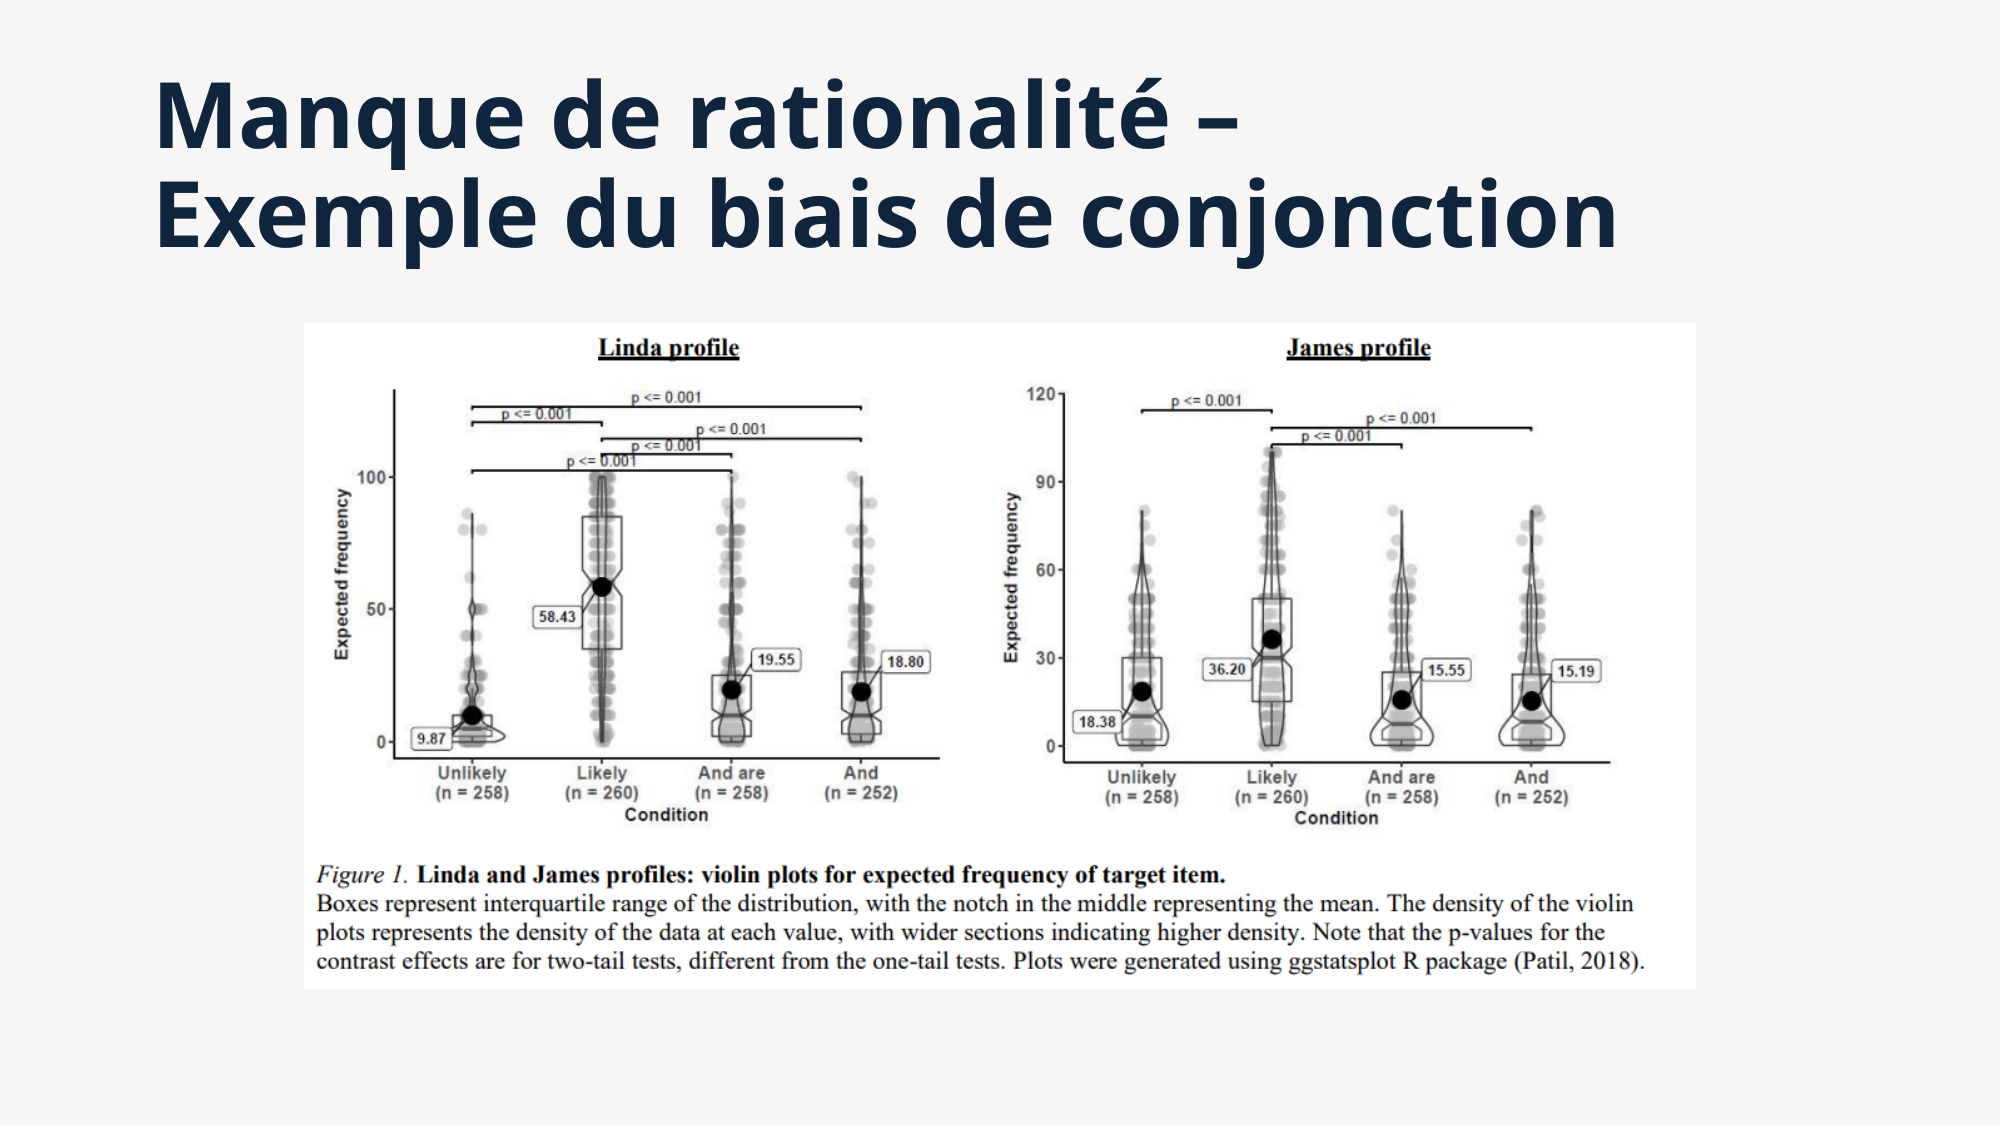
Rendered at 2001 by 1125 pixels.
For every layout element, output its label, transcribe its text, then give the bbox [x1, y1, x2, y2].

title Manque de rationalité – Exemple du biais de conjonction [137, 59, 1863, 278]
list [304, 323, 1696, 989]
